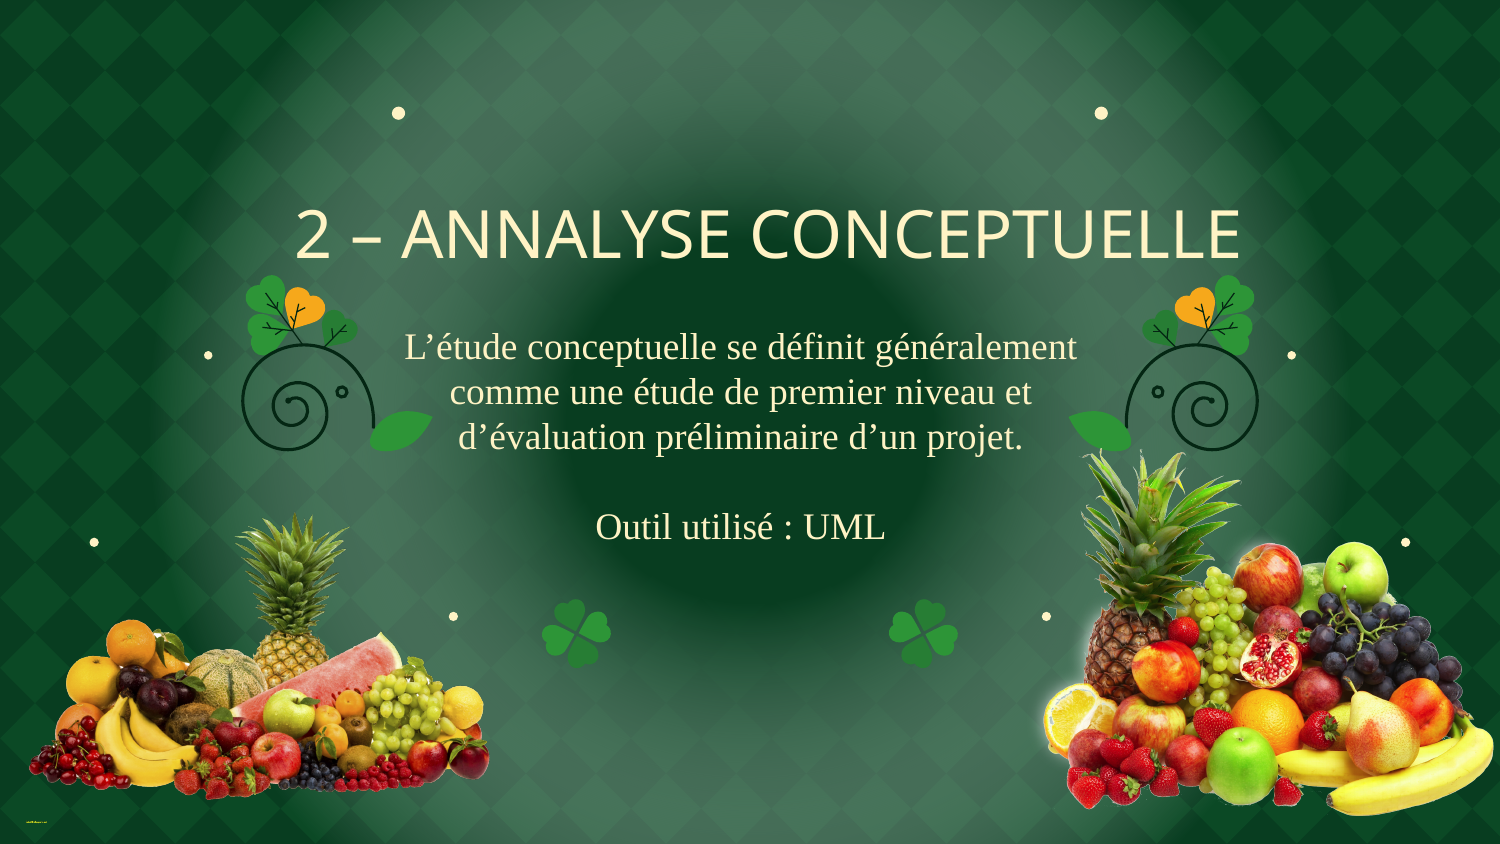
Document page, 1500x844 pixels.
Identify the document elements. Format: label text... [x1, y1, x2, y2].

title 2 – ANNALYSE CONCEPTUELLE [168, 176, 1370, 291]
picture [20, 506, 505, 828]
picture [1026, 421, 1500, 844]
subtitle L’étude conceptuelle se définit généralement comme une étude de premier niveau et d’évaluation préliminaire d’un projet. Outil utilisé : UML [386, 306, 1096, 585]
